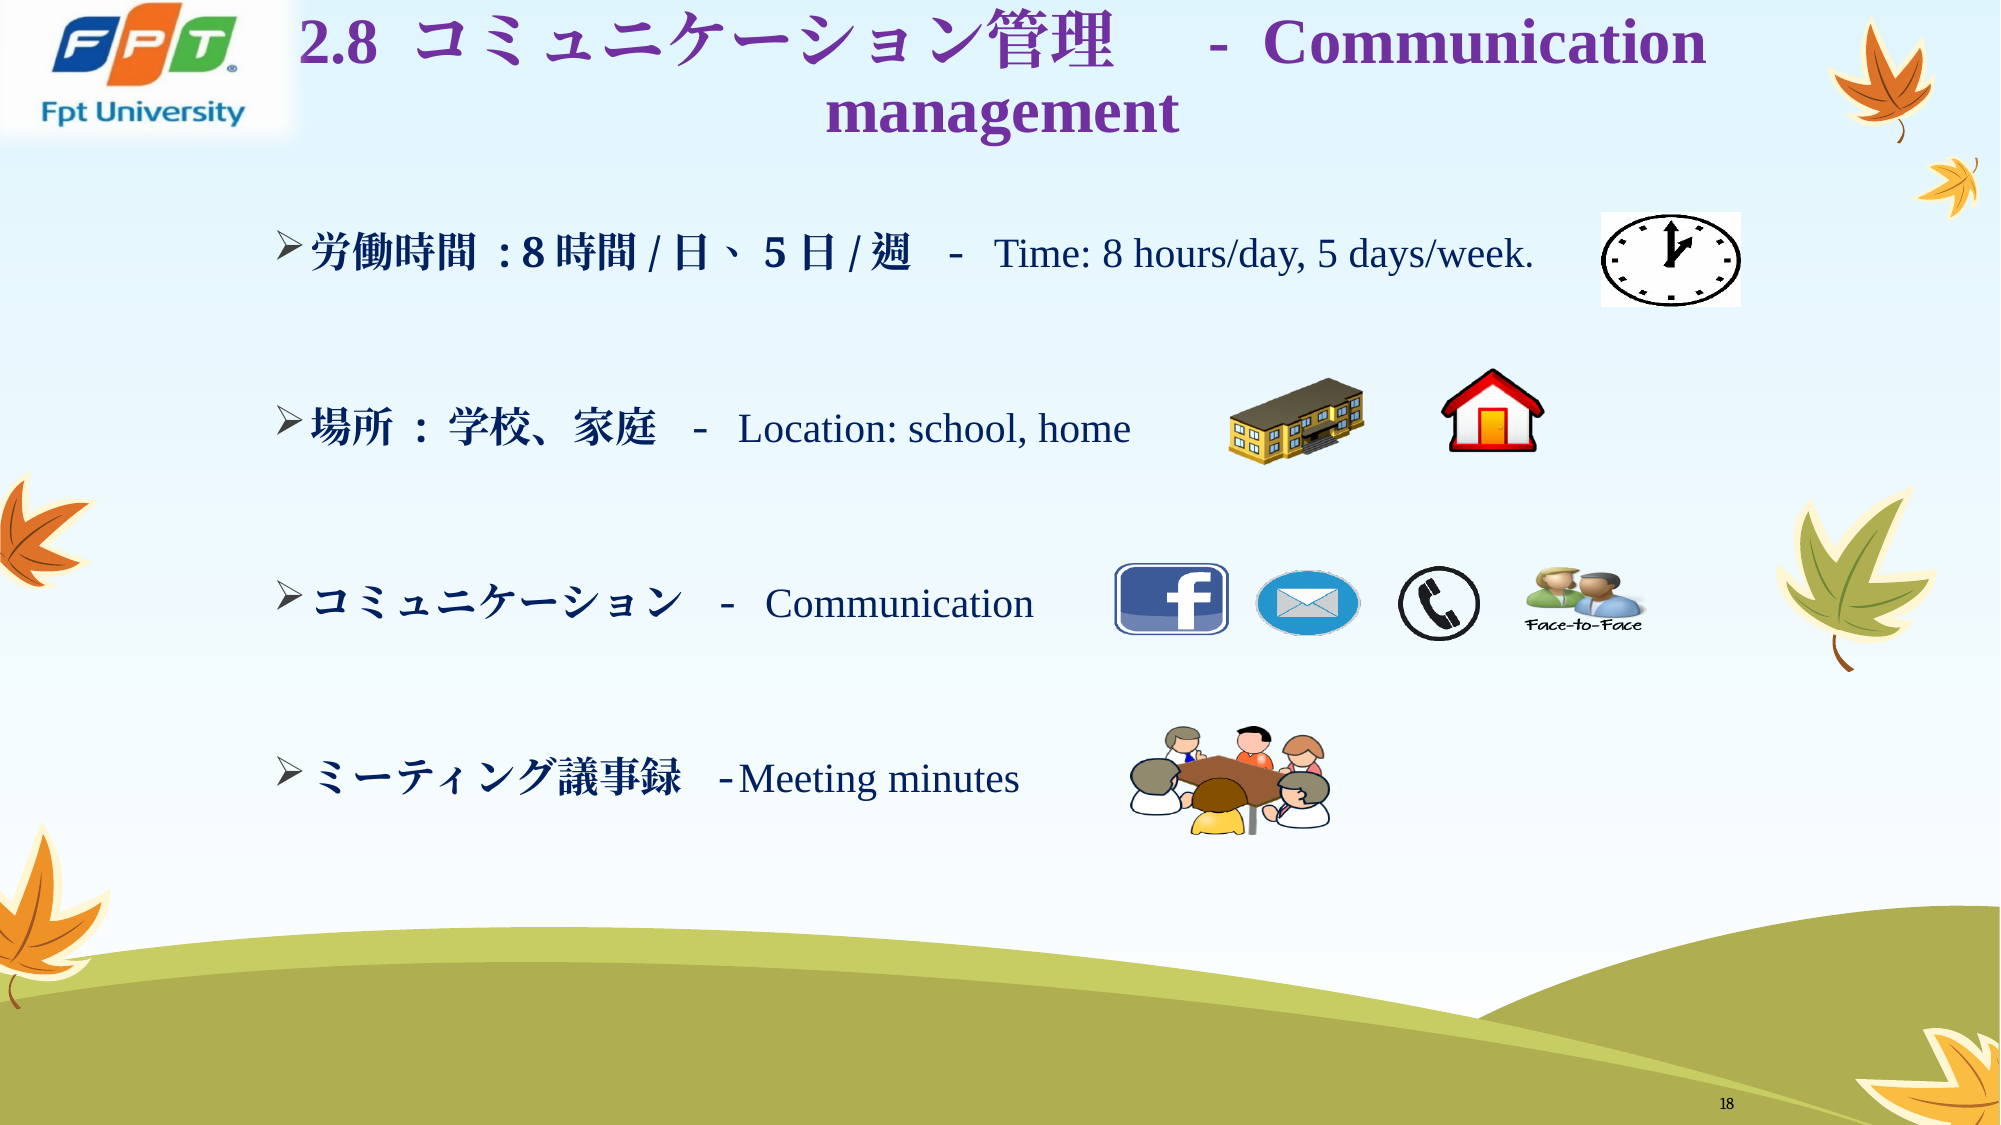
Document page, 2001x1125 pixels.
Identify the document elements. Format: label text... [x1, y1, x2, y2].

picture [1112, 561, 1230, 636]
list 労働時間 : 8時間/日、5日/週 - Time: 8 hours/day, 5 days/week. 場所 : 学校、家庭 - Location: school, home コミュニケーション - Communication ミーティング議事録 -Meeting minutes [250, 218, 1750, 1027]
picture [1601, 212, 1741, 307]
picture [1130, 726, 1330, 835]
picture [1398, 561, 1685, 641]
picture [0, 0, 312, 155]
picture [1250, 566, 1367, 640]
slide_number 18 [1644, 1083, 1750, 1122]
picture [1438, 366, 1547, 454]
title 2.8 コミュニケーション管理 - Communication management [312, 0, 1749, 155]
picture [1227, 363, 1365, 472]
